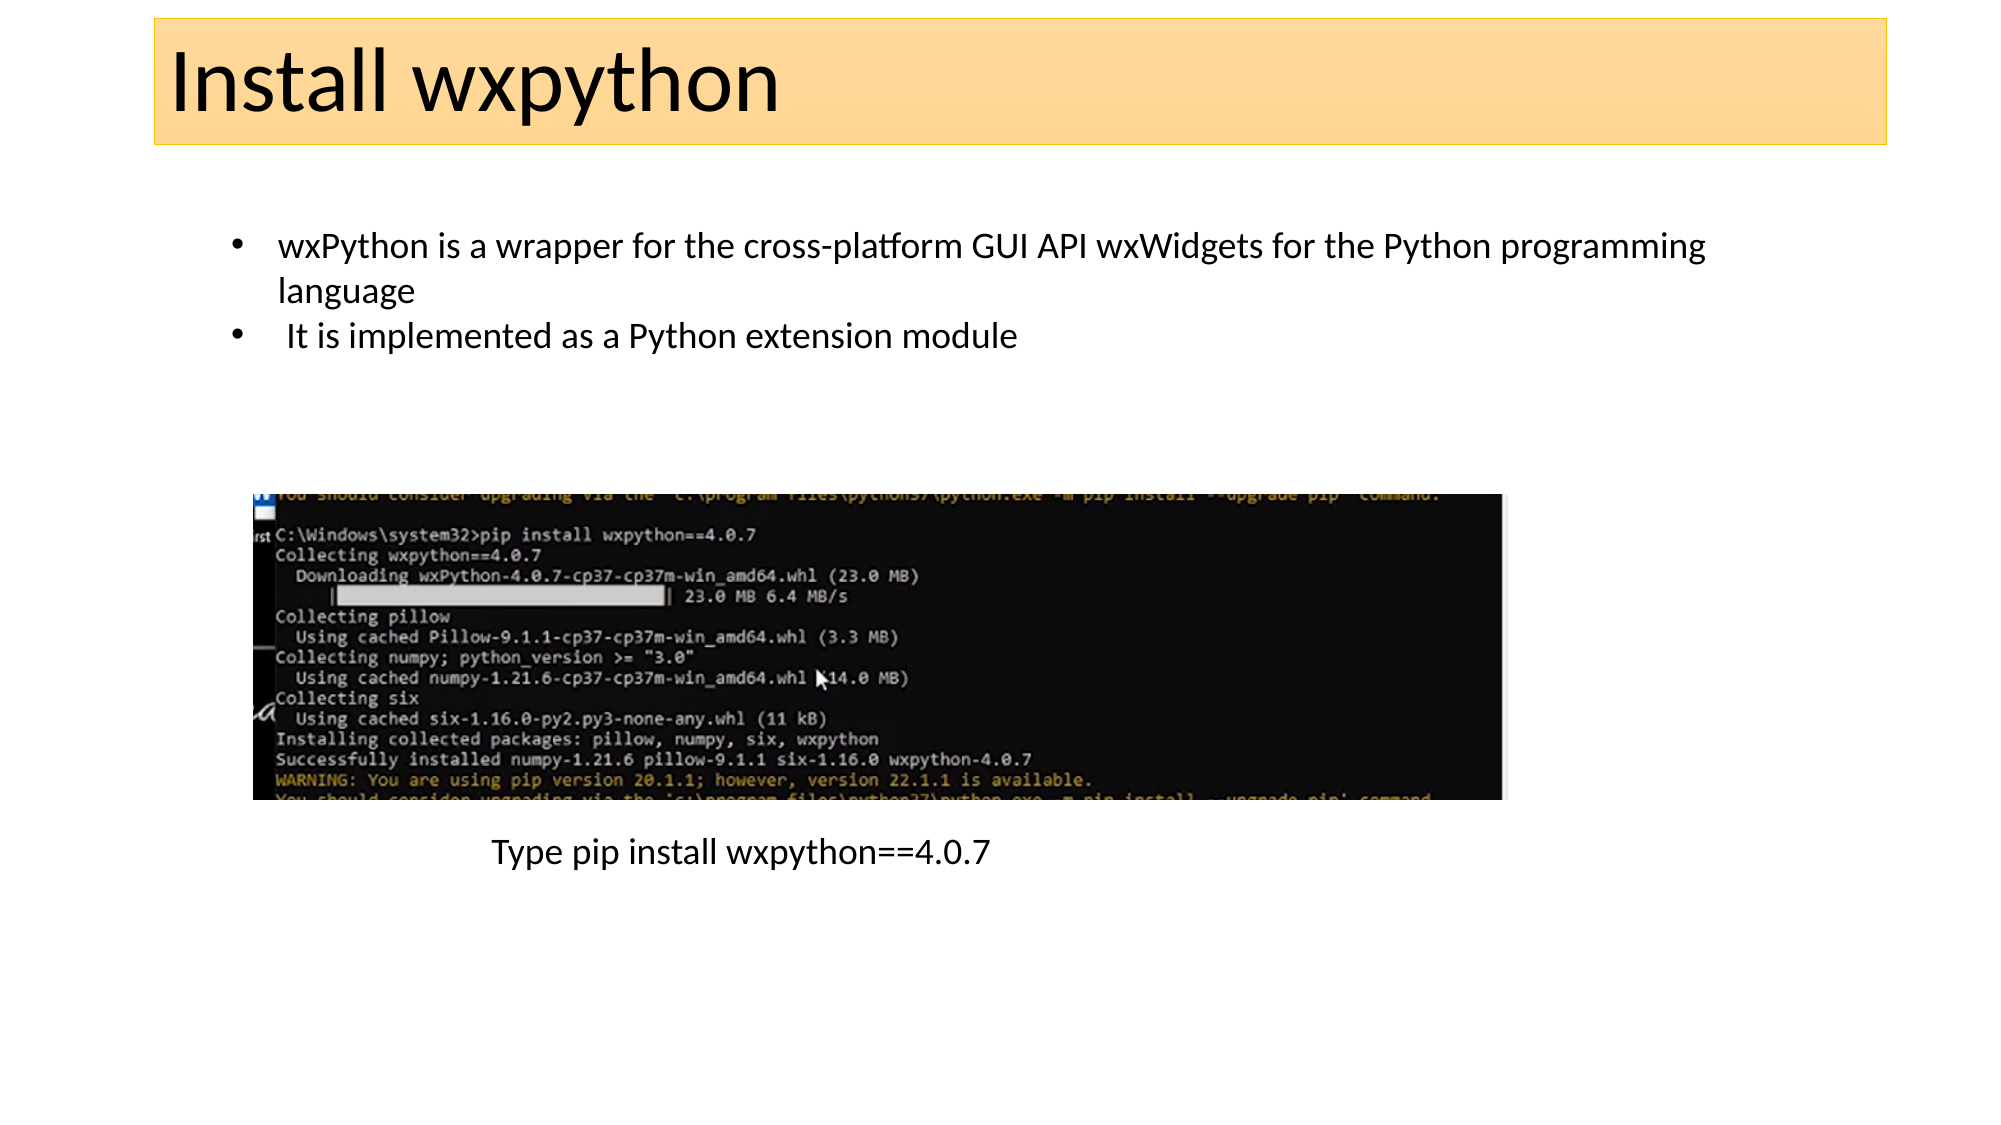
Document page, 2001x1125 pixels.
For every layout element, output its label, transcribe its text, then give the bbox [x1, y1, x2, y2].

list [252, 494, 1509, 800]
title Install wxpython [154, 18, 1887, 145]
text_box wxPython is a wrapper for the cross-platform GUI API wxWidgets for the Python programming language It is implemented as a Python extension module [216, 213, 1827, 364]
text_box Type pip install wxpython==4.0.7 [476, 819, 1161, 880]
